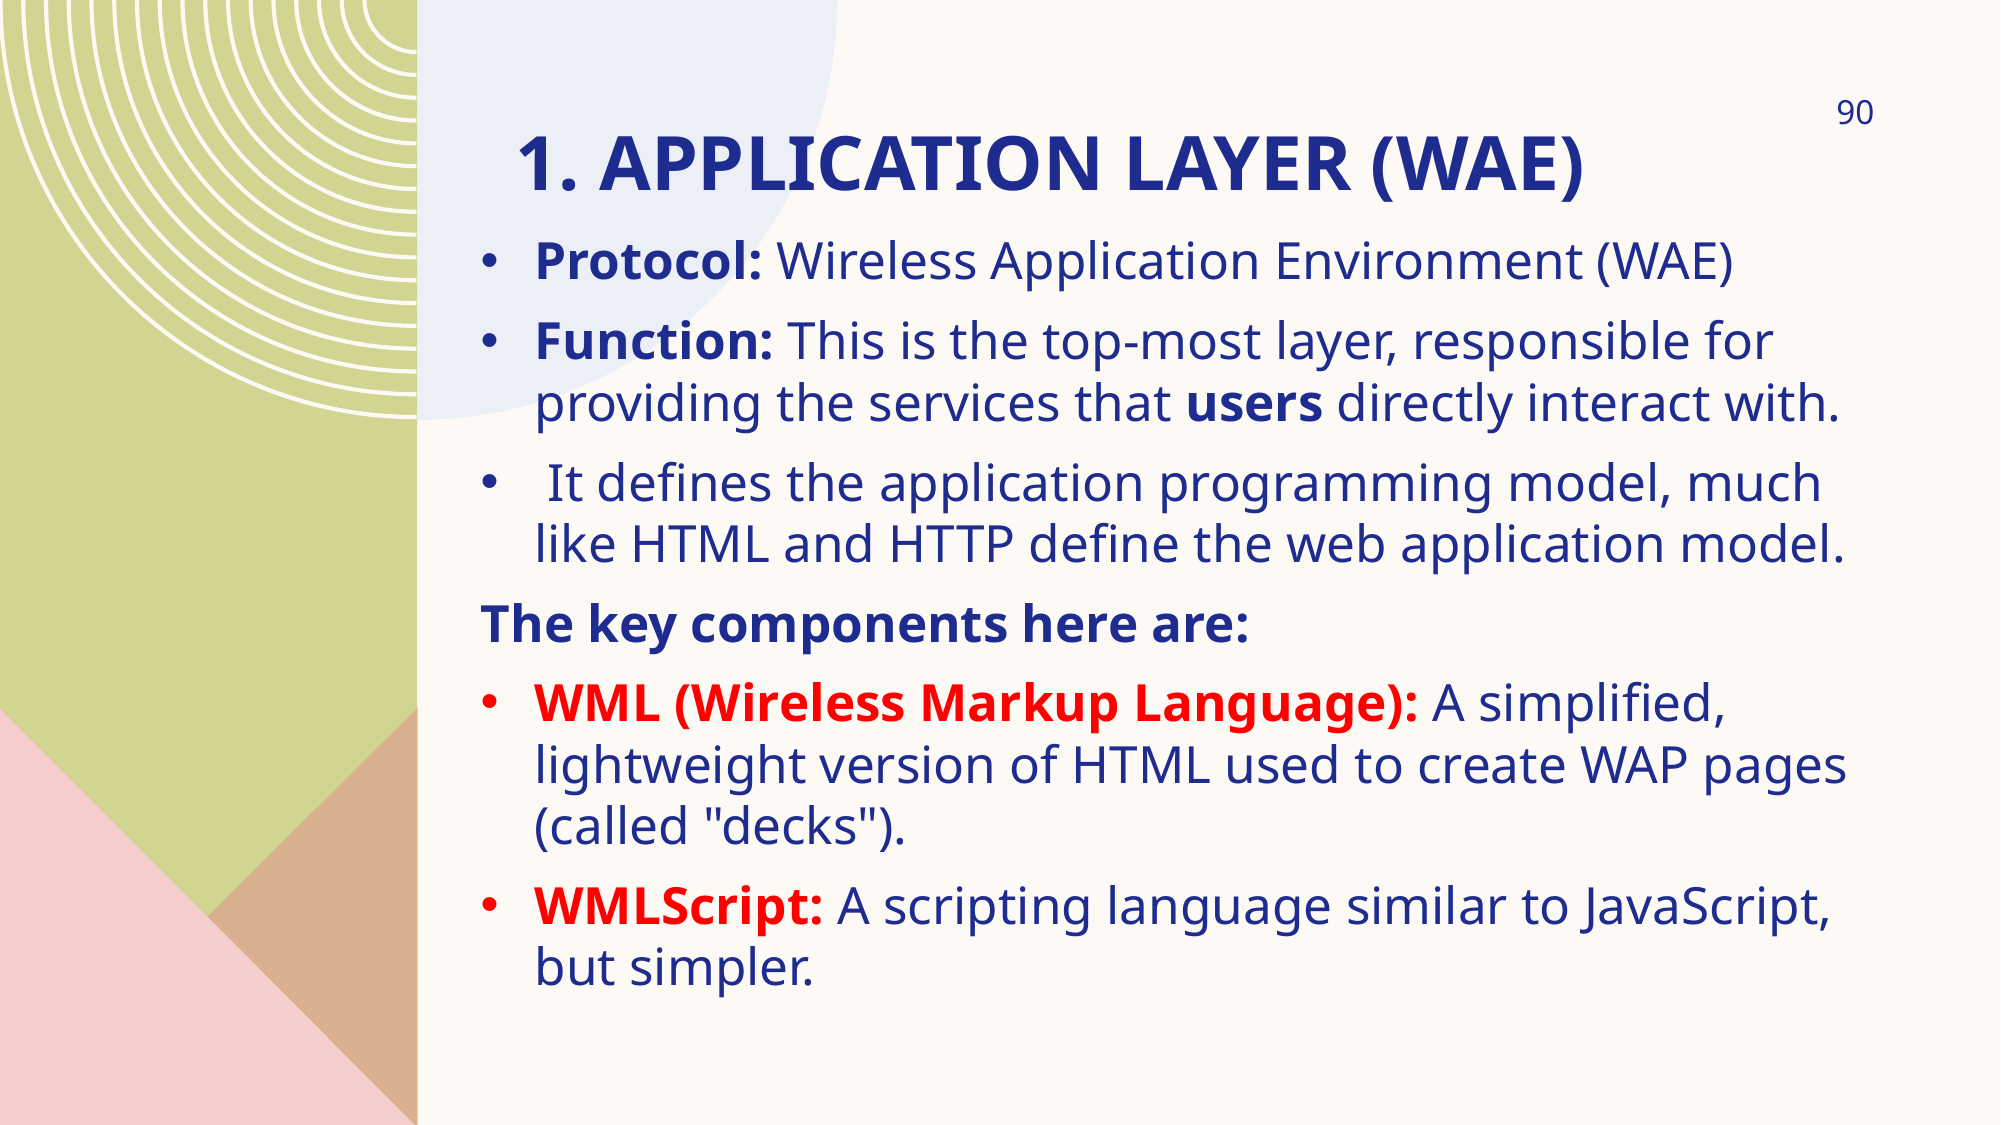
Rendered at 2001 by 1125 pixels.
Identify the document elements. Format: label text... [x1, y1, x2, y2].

list Protocol: Wireless Application Environment (WAE) Function: This is the top-most layer, responsible for providing the services that users directly interact with. It defines the application programming model, much like HTML and HTTP define the web application model. The key components here are: WML (Wireless Markup Language): A simplified, lightweight version of HTML used to create WAP pages (called "decks"). WMLScript: A scripting language similar to JavaScript, but simpler. [465, 228, 1875, 1083]
slide_number 90 [1699, 75, 1875, 153]
title 1. Application Layer (WAE) [500, 42, 1808, 206]
